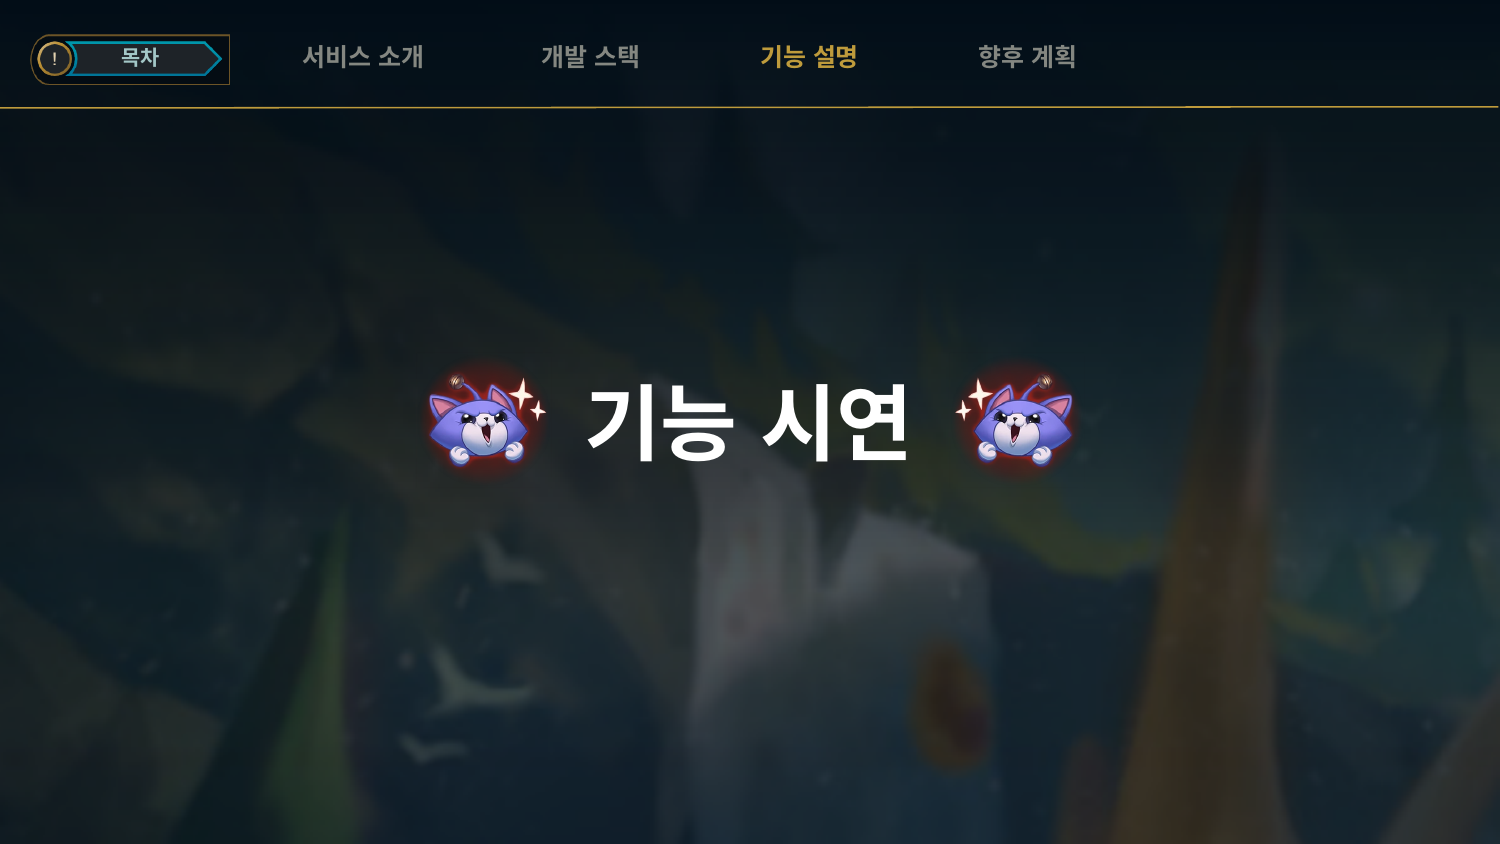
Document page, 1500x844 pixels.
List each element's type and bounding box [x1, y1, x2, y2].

picture [0, 0, 1500, 844]
text_box [29, 31, 230, 88]
